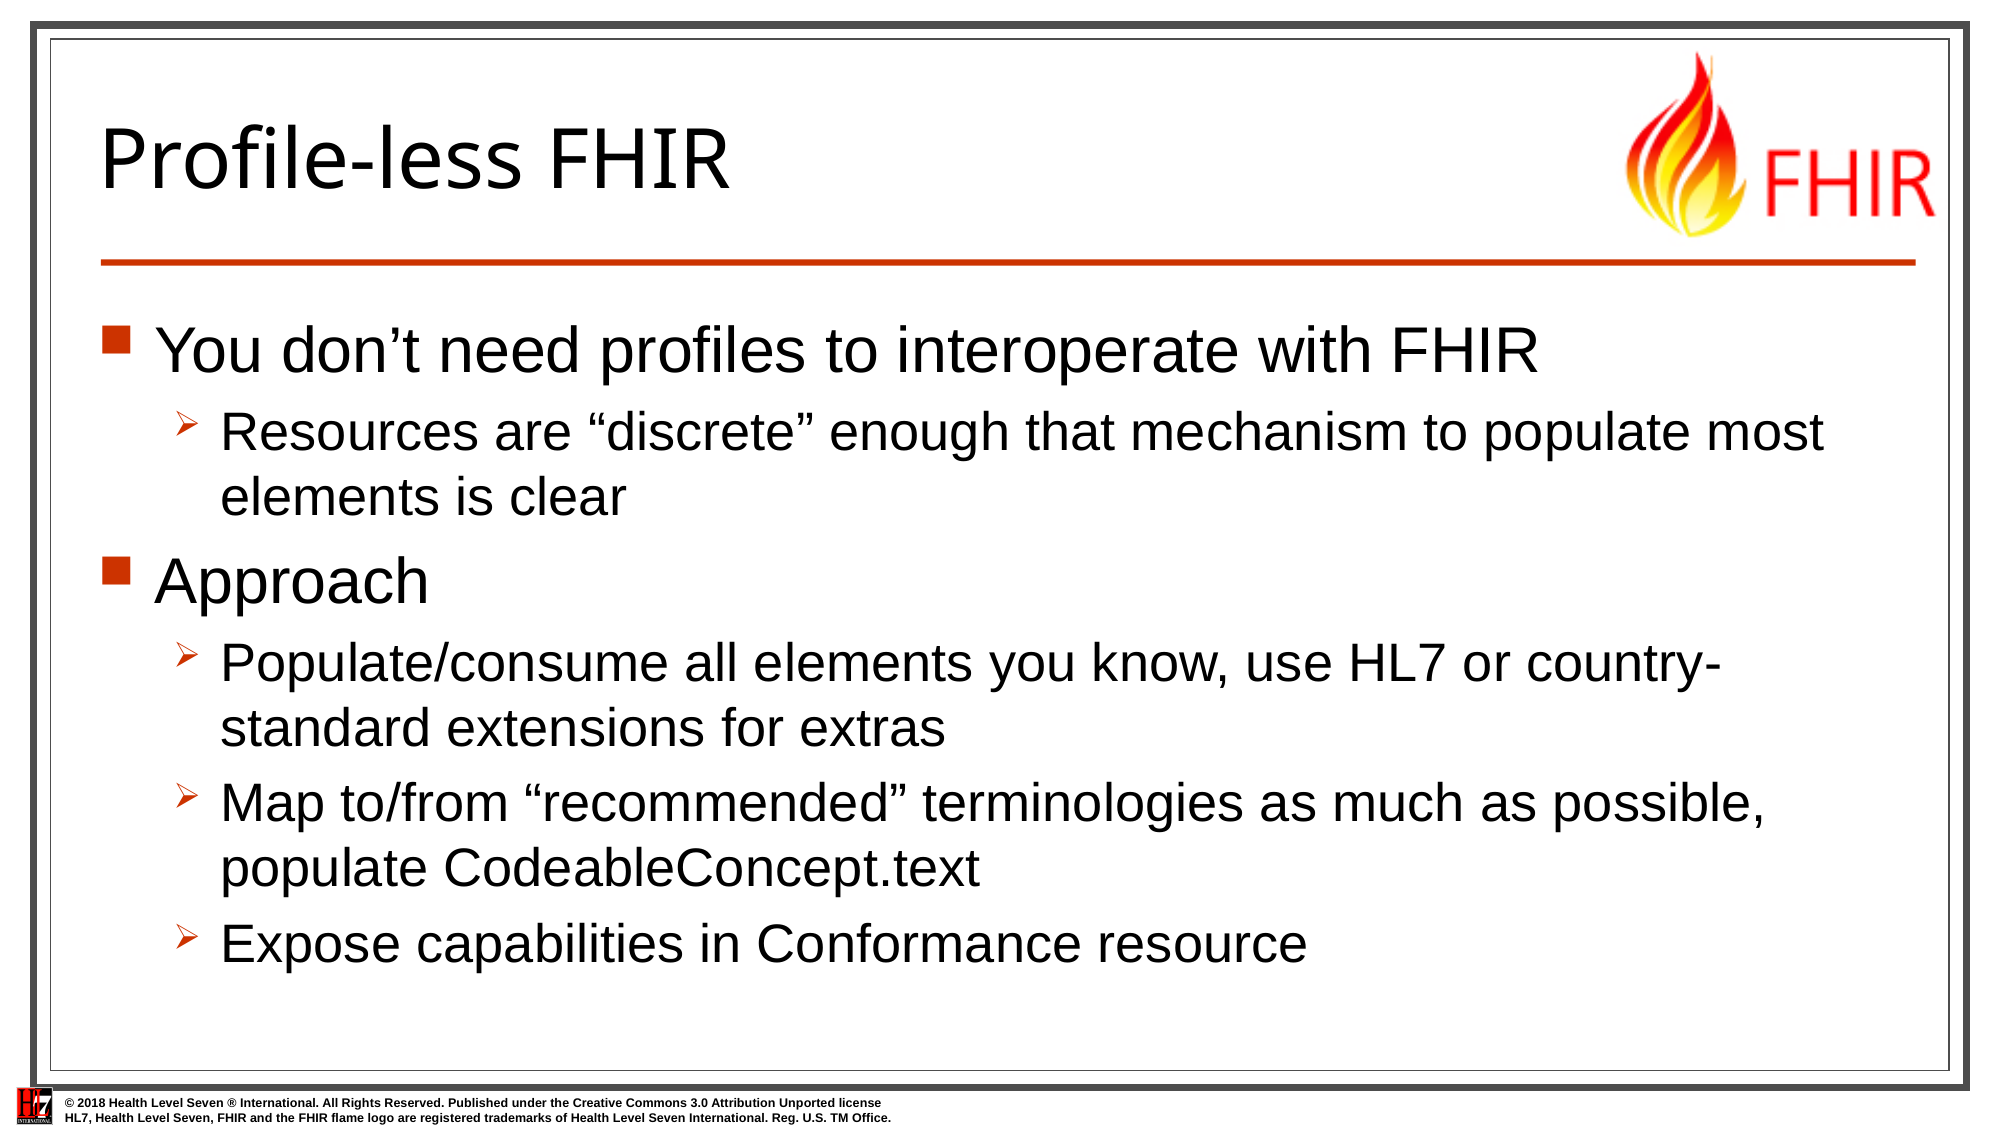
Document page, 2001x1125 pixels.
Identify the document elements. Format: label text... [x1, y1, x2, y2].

picture [1613, 41, 1948, 247]
title Profile-less FHIR [83, 77, 1614, 213]
list You don’t need profiles to interoperate with FHIR Resources are “discrete” enough that mechanism to populate most elements is clear Approach Populate/consume all elements you know, use HL7 or country-standard extensions for extras Map to/from “recommended” terminologies as much as possible, populate CodeableConcept.text Expose capabilities in Conformance resource [83, 299, 1917, 1026]
picture [16, 1087, 53, 1125]
